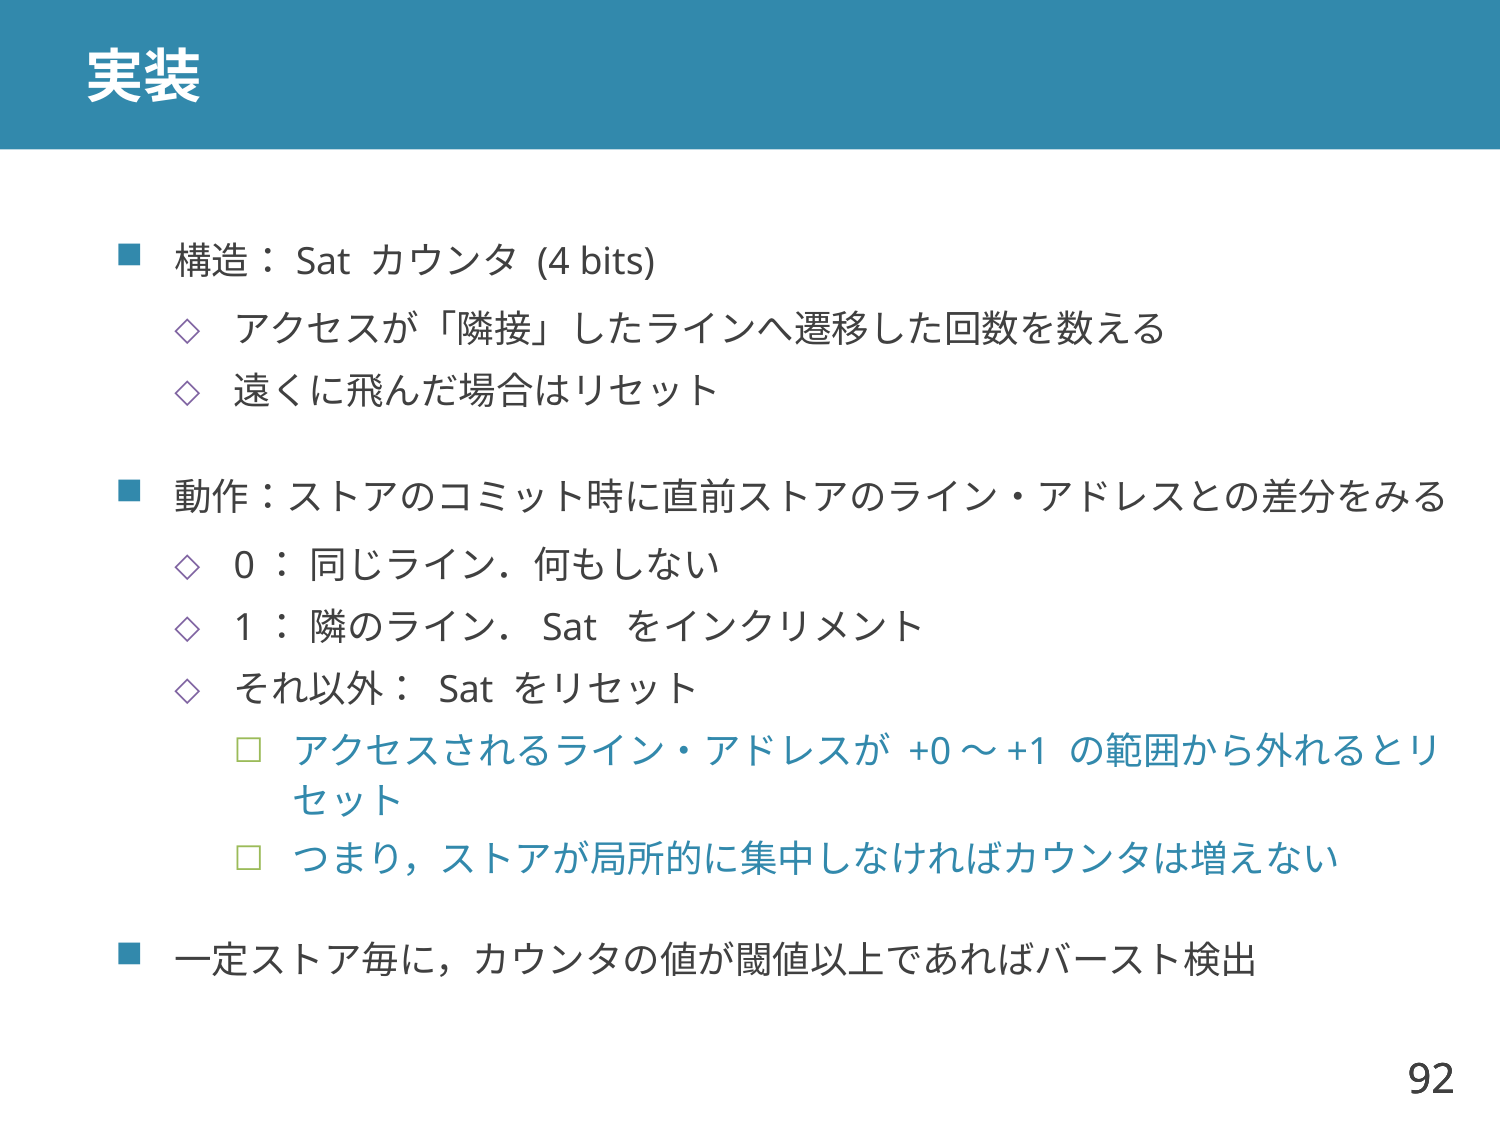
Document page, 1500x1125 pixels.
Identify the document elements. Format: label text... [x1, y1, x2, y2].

list 構造：Sat カウンタ (4 bits) アクセスが「隣接」したラインへ遷移した回数を数える 遠くに飛んだ場合はリセット 動作：ストアのコミット時に直前ストアのライン・アドレスとの差分をみる 0： 同じライン．何もしない 1： 隣のライン．Sat をインクリメント それ以外： Sat をリセット アクセスされるライン・アドレスが +0～+1 の範囲から外れるとリセット つまり，ストアが局所的に集中しなければカウンタは増えない 一定ストア毎に，カウンタの値が閾値以上であればバースト検出 [100, 178, 1489, 1036]
title 実装 [70, 0, 1500, 150]
